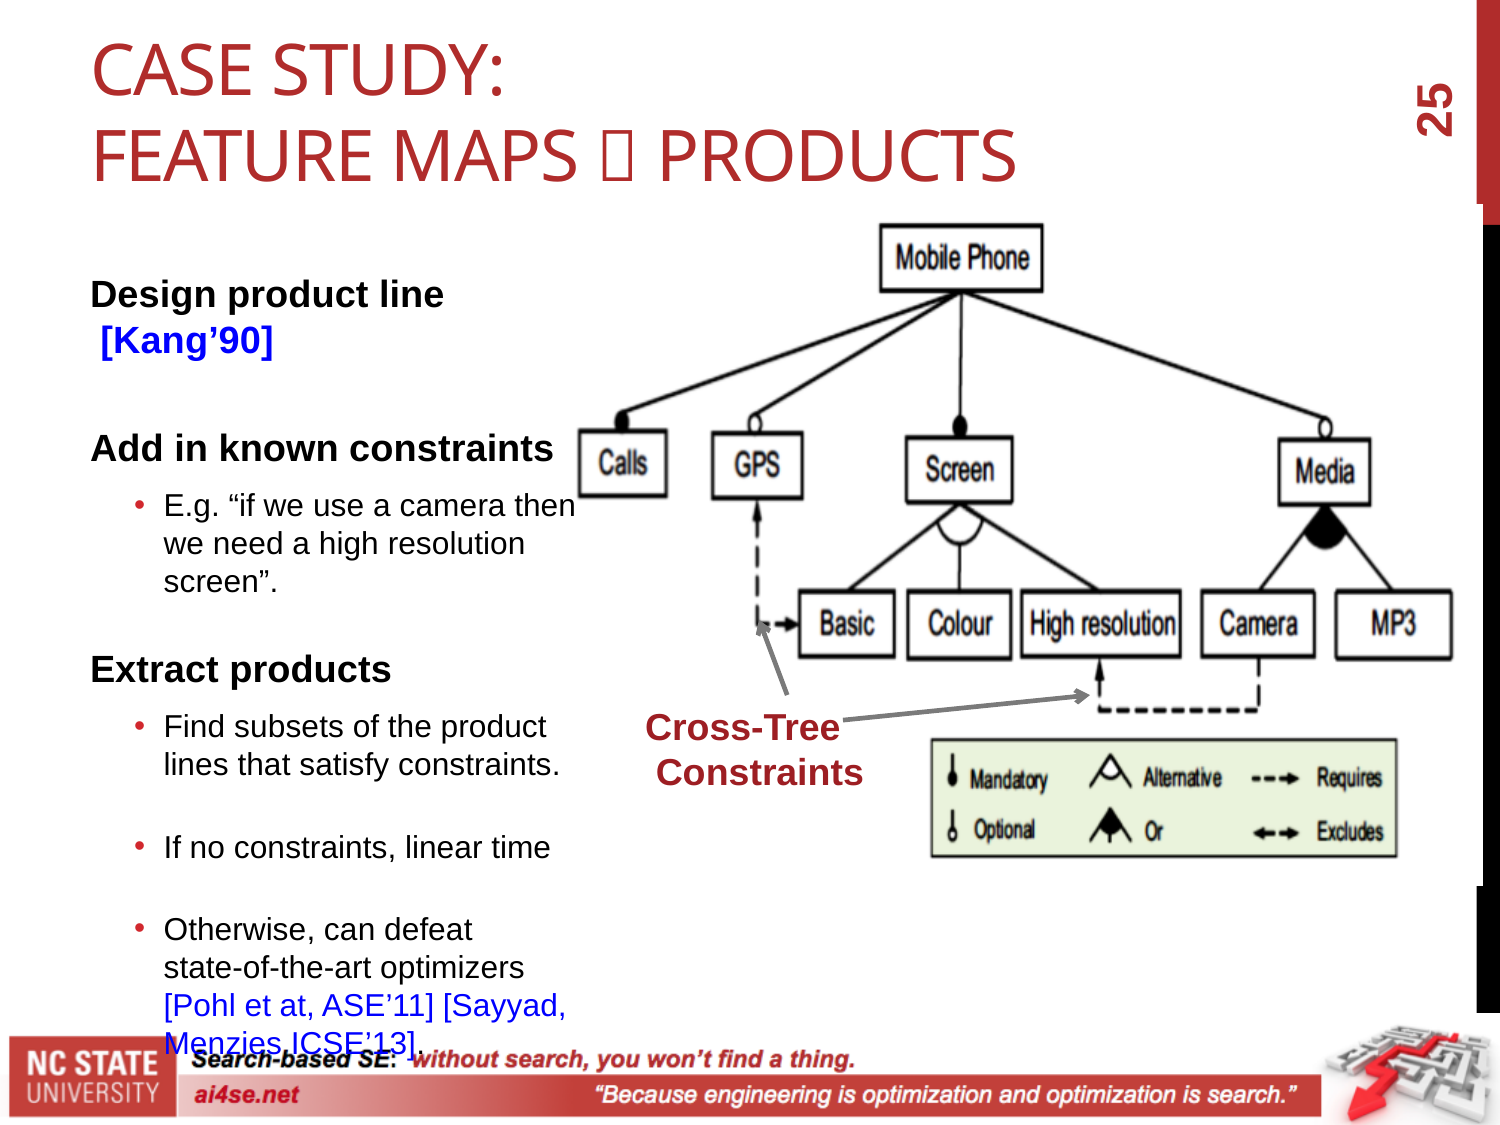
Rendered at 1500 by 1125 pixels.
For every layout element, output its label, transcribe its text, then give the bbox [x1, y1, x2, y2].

list Design product line [Kang’90] Add in known constraints E.g. “if we use a camera then we need a high resolution screen”. Extract products Find subsets of the product lines that satisfy constraints. If no constraints, linear time Otherwise, can defeat state-of-the-art optimizers [Pohl et at, ASE’11] [Sayyad, Menzies ICSE’13]. [75, 262, 596, 1072]
picture [533, 204, 1484, 886]
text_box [842, 694, 1091, 721]
slide_number 25 [1401, 0, 1462, 154]
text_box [758, 619, 788, 696]
picture [0, 1013, 1500, 1125]
title Case study: Feature maps  products [75, 15, 1425, 203]
